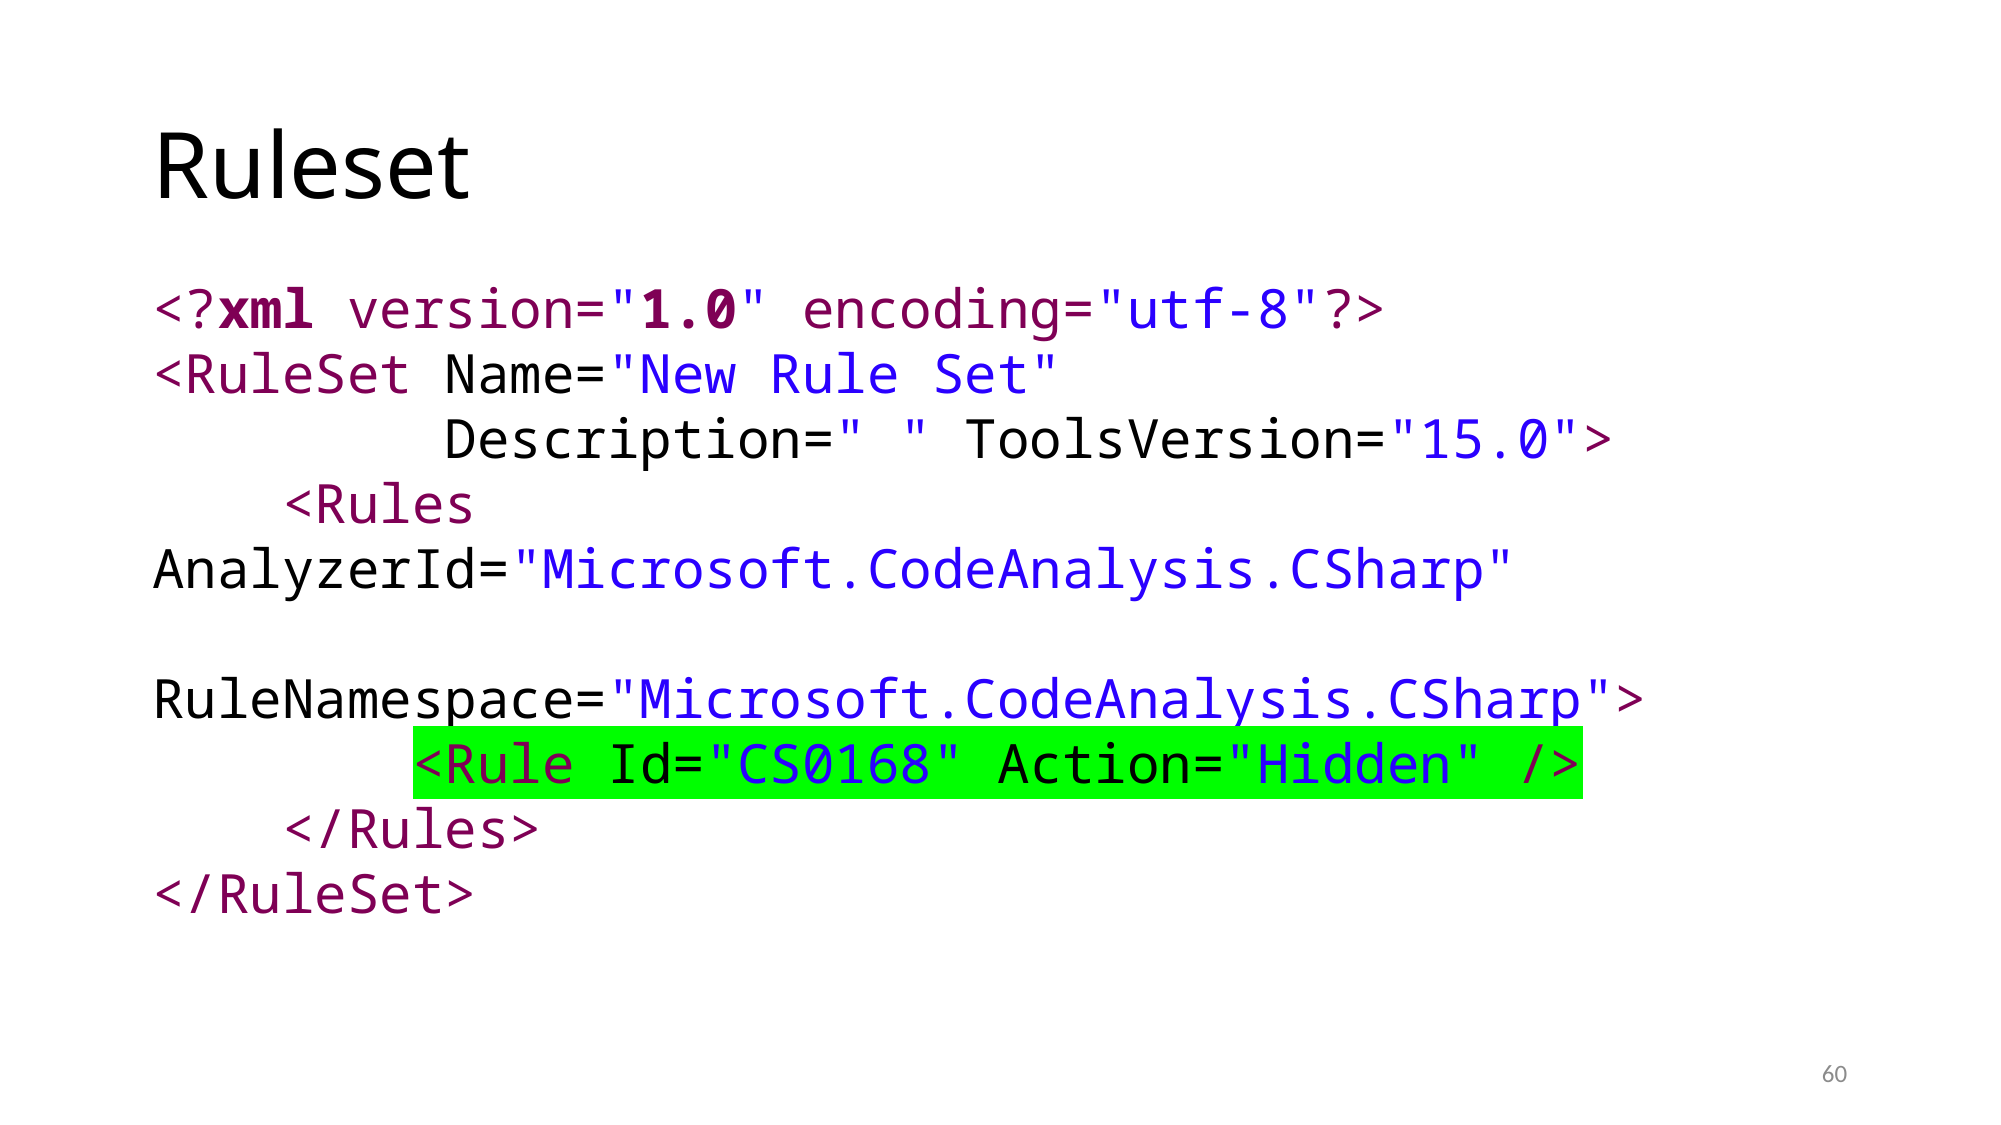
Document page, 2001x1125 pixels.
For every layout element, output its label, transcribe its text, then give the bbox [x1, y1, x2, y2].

title Ruleset [137, 59, 1863, 267]
slide_number 60 [1412, 1042, 1863, 1103]
list <?xml version="1.0" encoding="utf-8"?> <RuleSet Name="New Rule Set" Description=" " ToolsVersion="15.0"> <Rules AnalyzerId="Microsoft.CodeAnalysis.CSharp" RuleNamespace="Microsoft.CodeAnalysis.CSharp"> <Rule Id="CS0168" Action="Hidden" /> </Rules> </RuleSet> [137, 267, 1877, 932]
